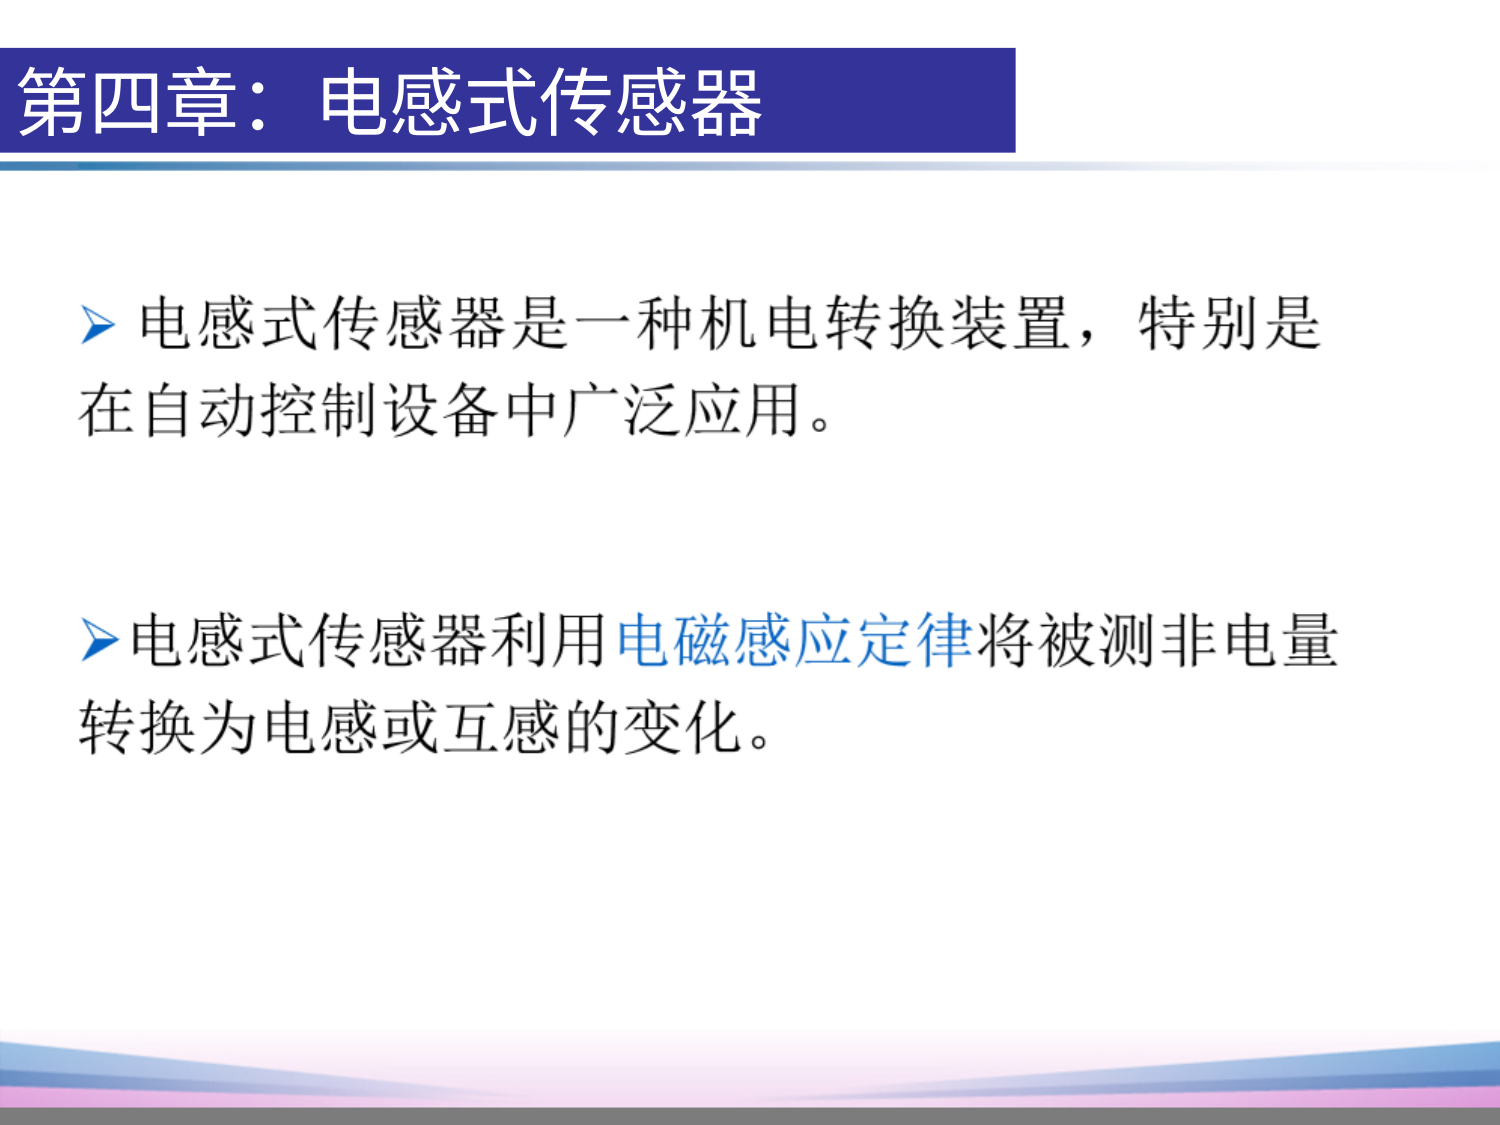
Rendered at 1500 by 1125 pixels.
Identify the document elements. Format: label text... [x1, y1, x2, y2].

picture [0, 0, 1500, 1125]
text_box 第四章：电感式传感器 [0, 47, 1016, 153]
